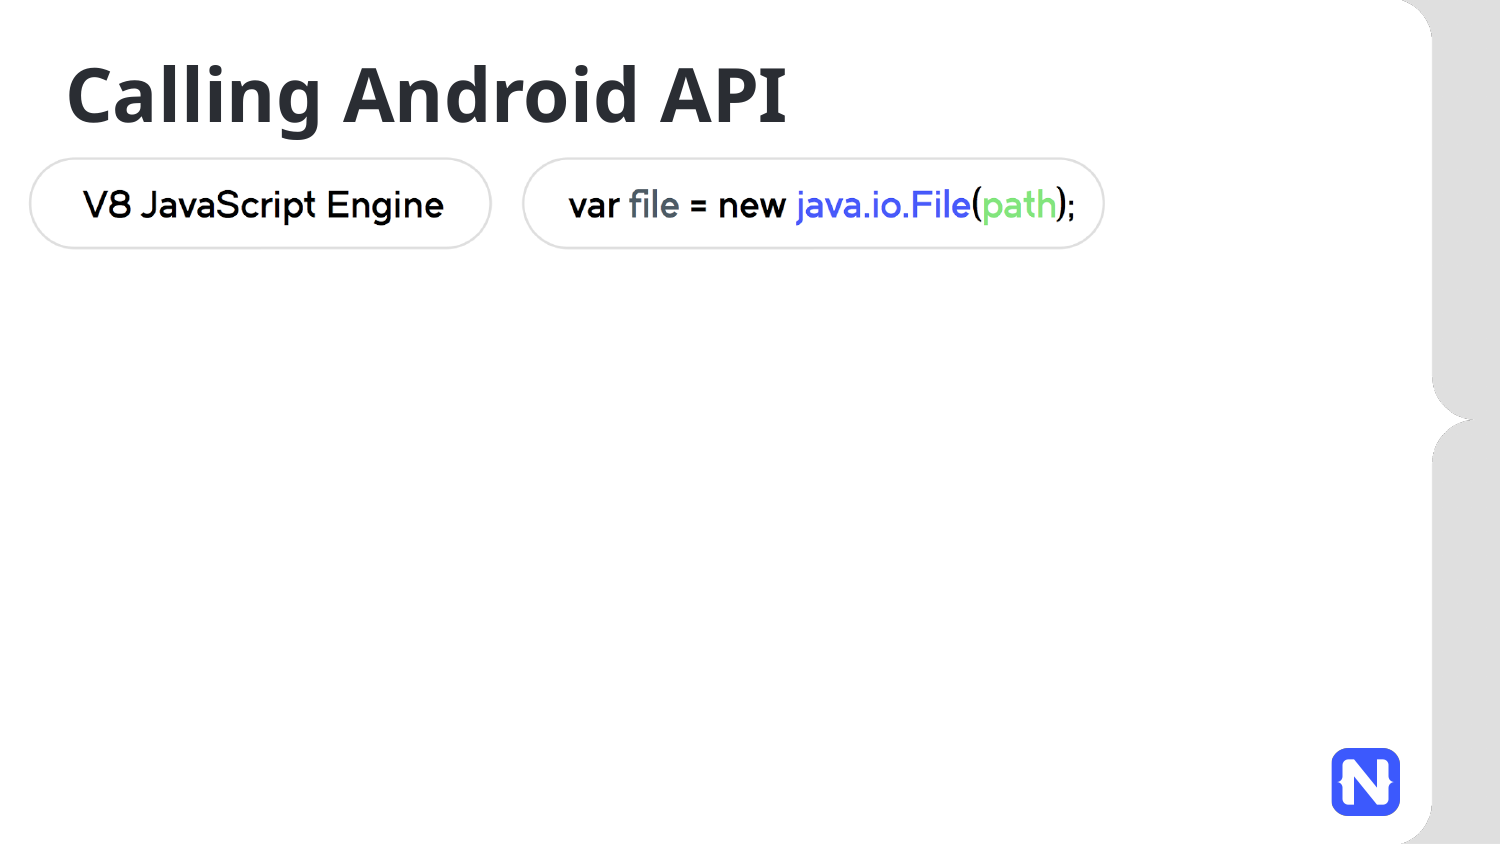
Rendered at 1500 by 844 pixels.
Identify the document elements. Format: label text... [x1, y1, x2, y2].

picture [1331, 0, 1500, 844]
title Calling Android API [53, 64, 1449, 132]
picture [0, 151, 1300, 796]
